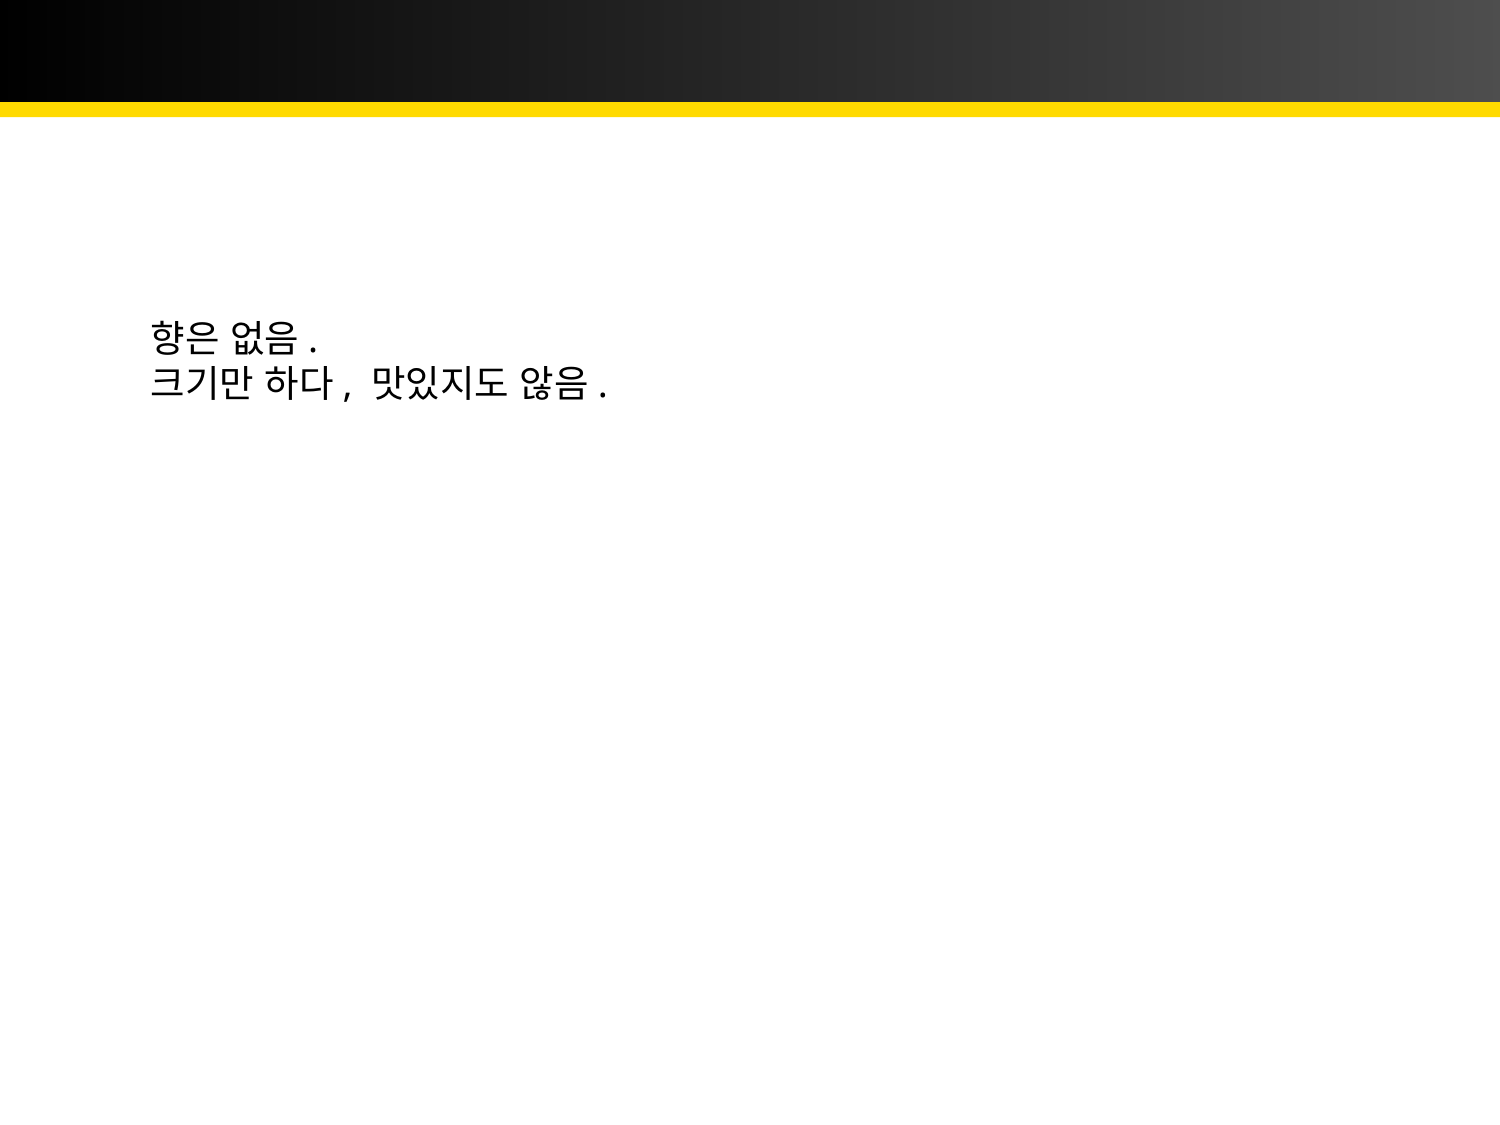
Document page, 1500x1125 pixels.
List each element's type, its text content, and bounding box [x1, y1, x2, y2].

text_box 향은 없음. 크기만 하다, 맛있지도 않음. [135, 308, 623, 413]
title 킹스베리 [0, 11, 1326, 92]
